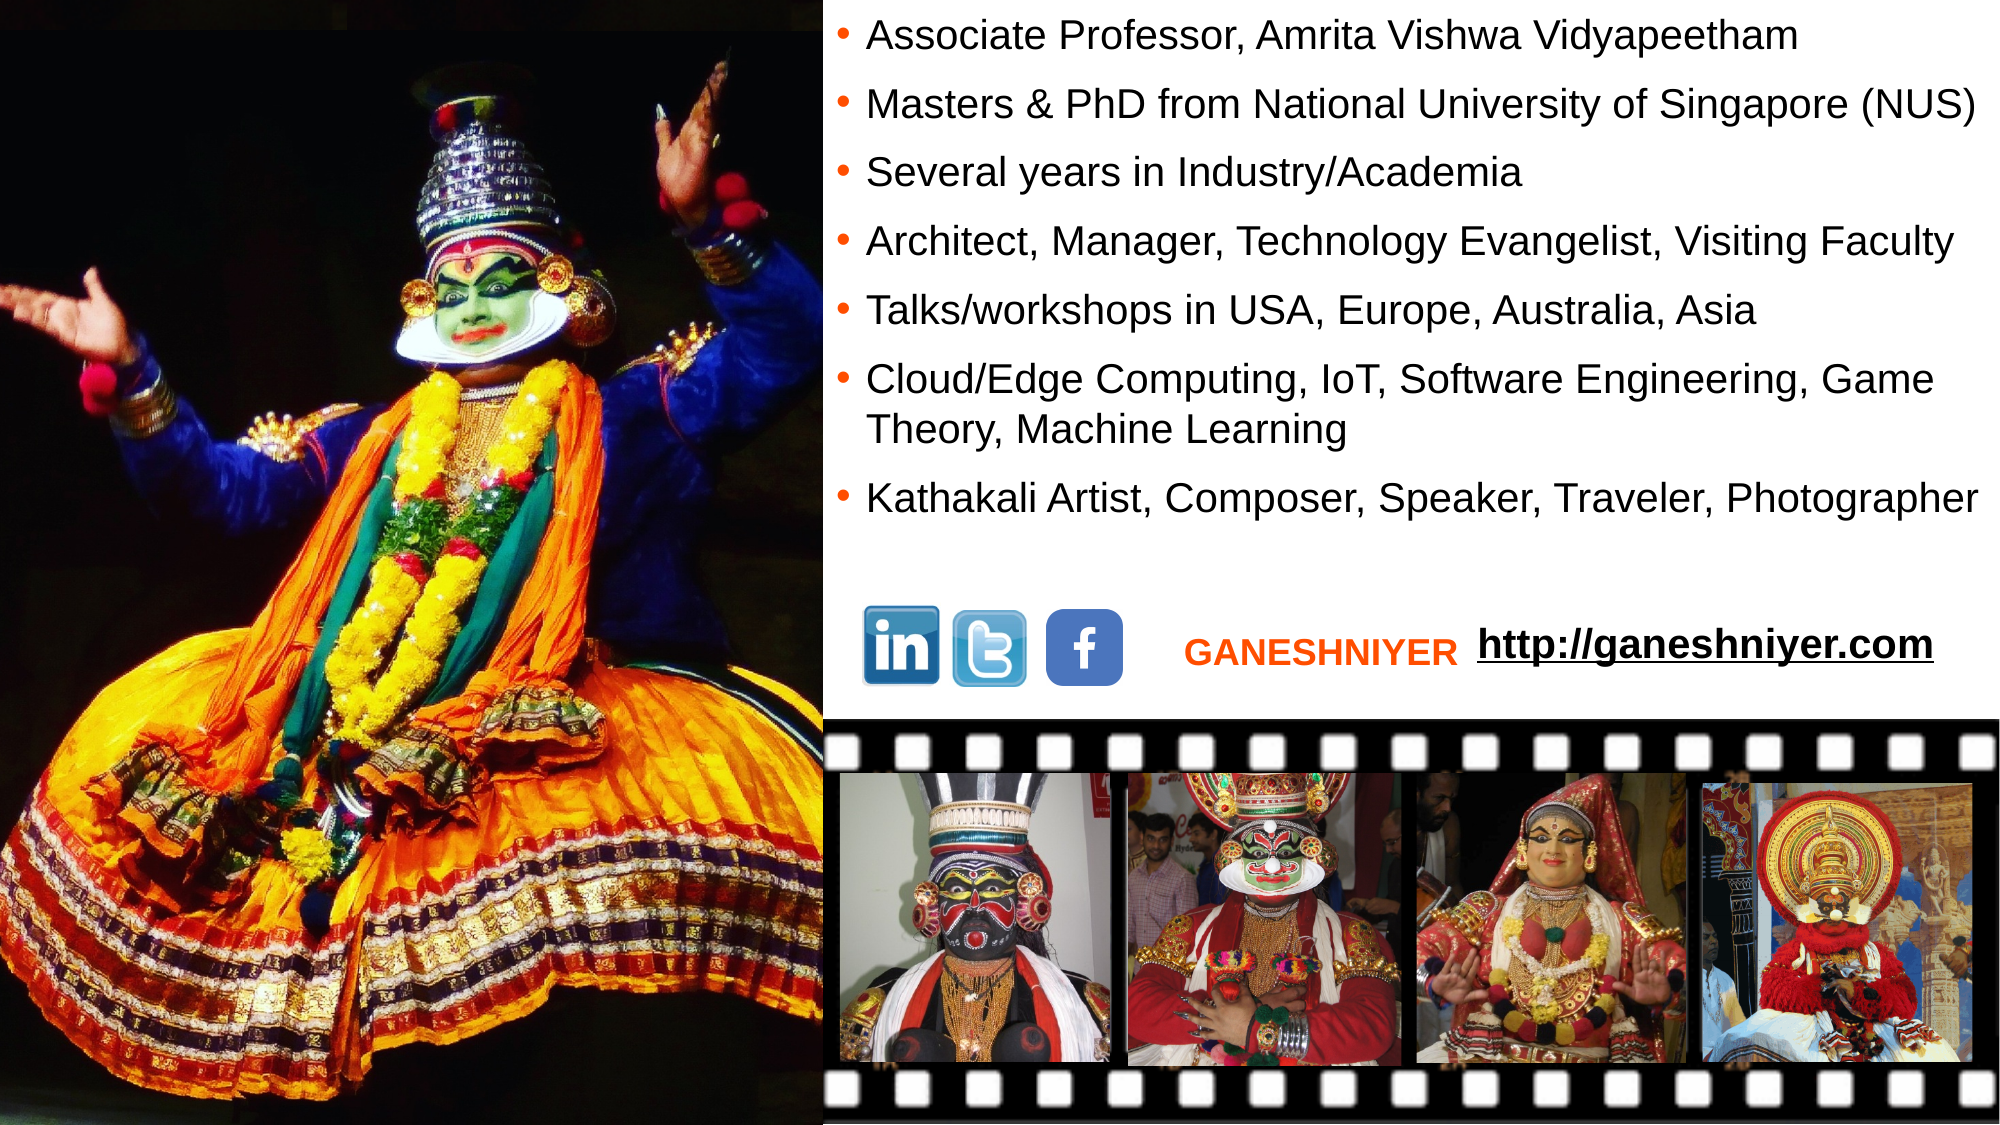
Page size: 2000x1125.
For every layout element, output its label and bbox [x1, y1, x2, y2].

text_box [824, 0, 2000, 697]
text_box [0, 0, 824, 1125]
picture [824, 719, 2000, 1124]
